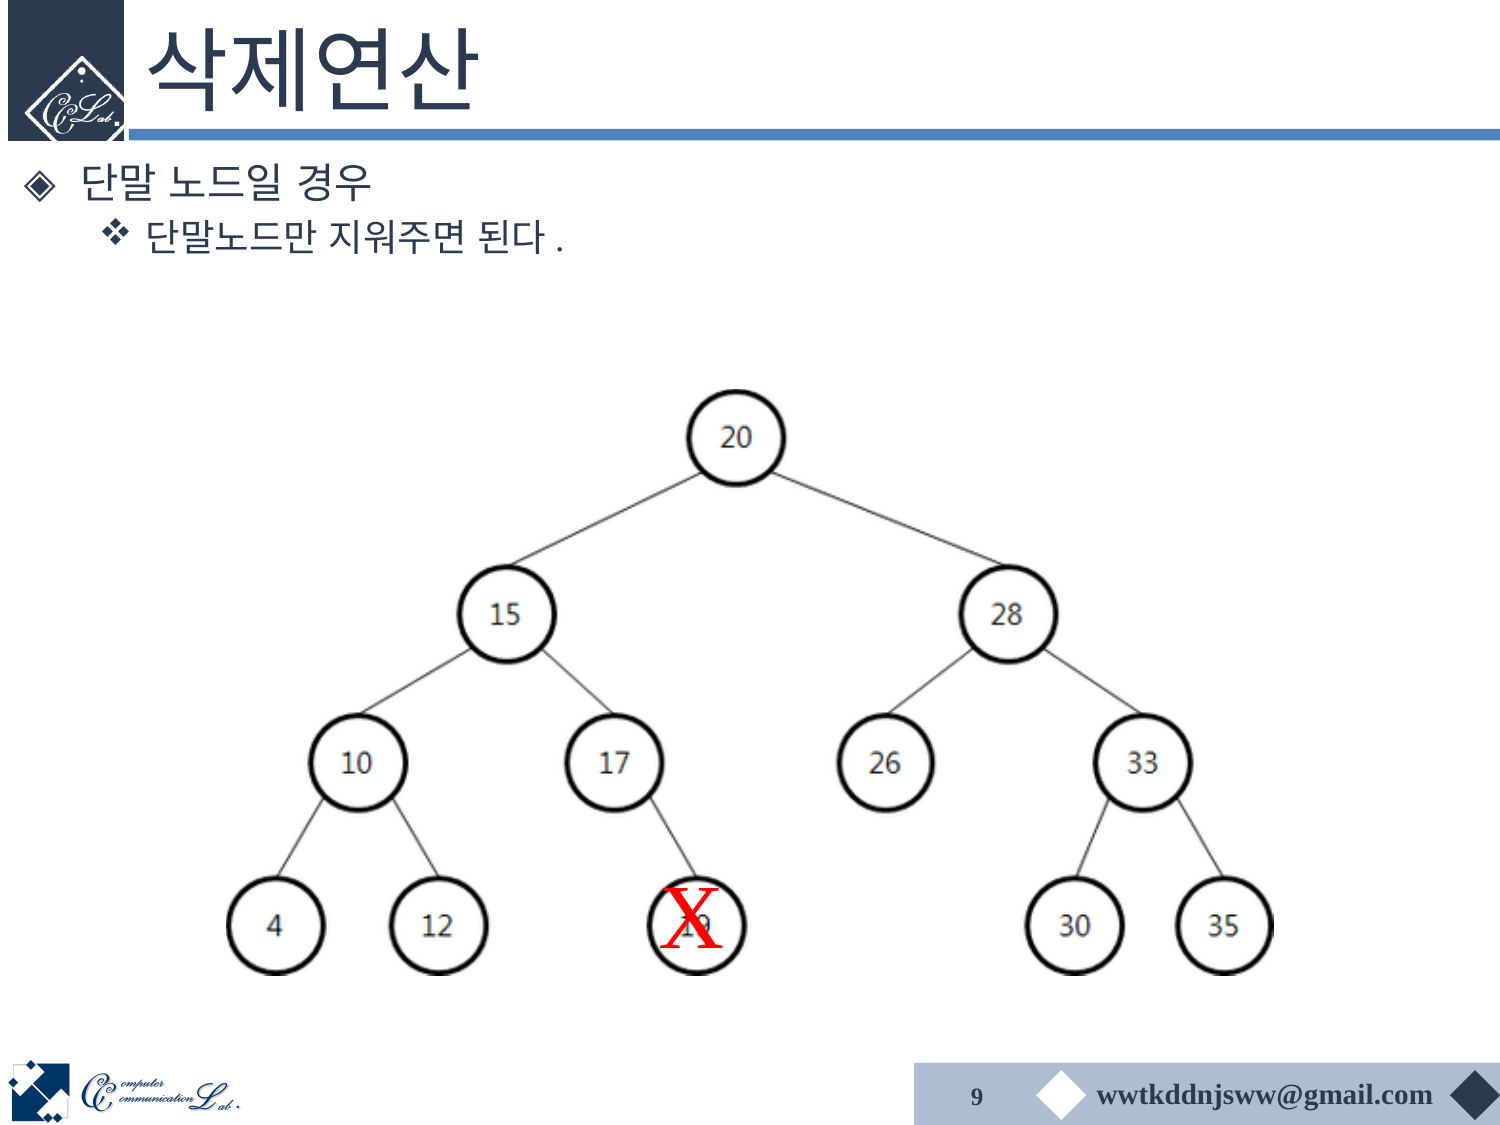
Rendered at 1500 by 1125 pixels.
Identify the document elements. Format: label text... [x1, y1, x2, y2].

title 삭제연산 [129, 10, 1474, 126]
list 단말 노드일 경우 단말노드만 지워주면 된다. [8, 148, 1493, 1059]
picture [7, 1058, 243, 1125]
picture [8, 0, 124, 141]
picture [226, 389, 1274, 977]
